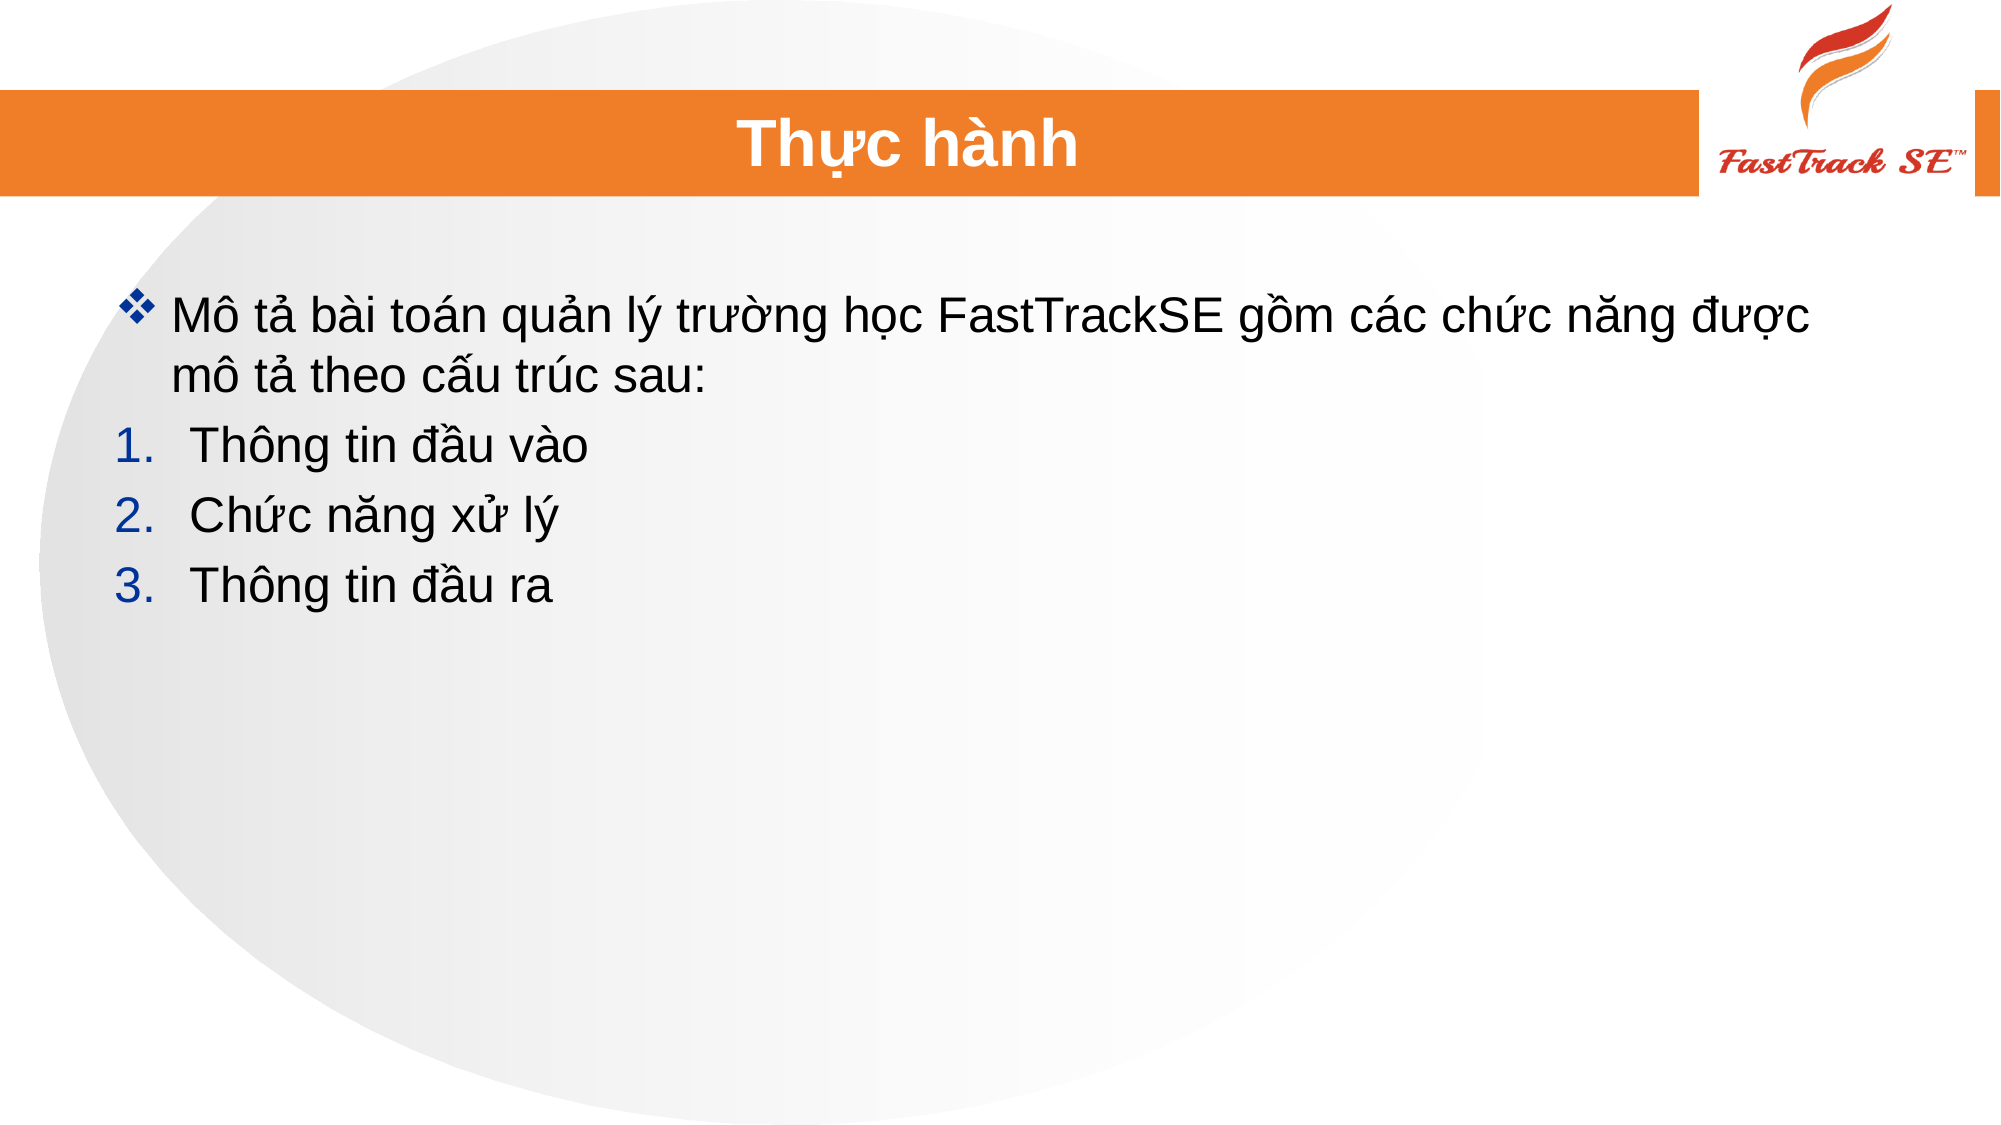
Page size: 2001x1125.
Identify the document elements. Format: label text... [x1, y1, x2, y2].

title Thực hành [249, 99, 1567, 180]
list Mô tả bài toán quản lý trường học FastTrackSE gồm các chức năng được mô tả theo cấu trúc sau: Thông tin đầu vào Chức năng xử lý Thông tin đầu ra [99, 275, 1909, 1038]
picture [1700, 0, 1975, 192]
